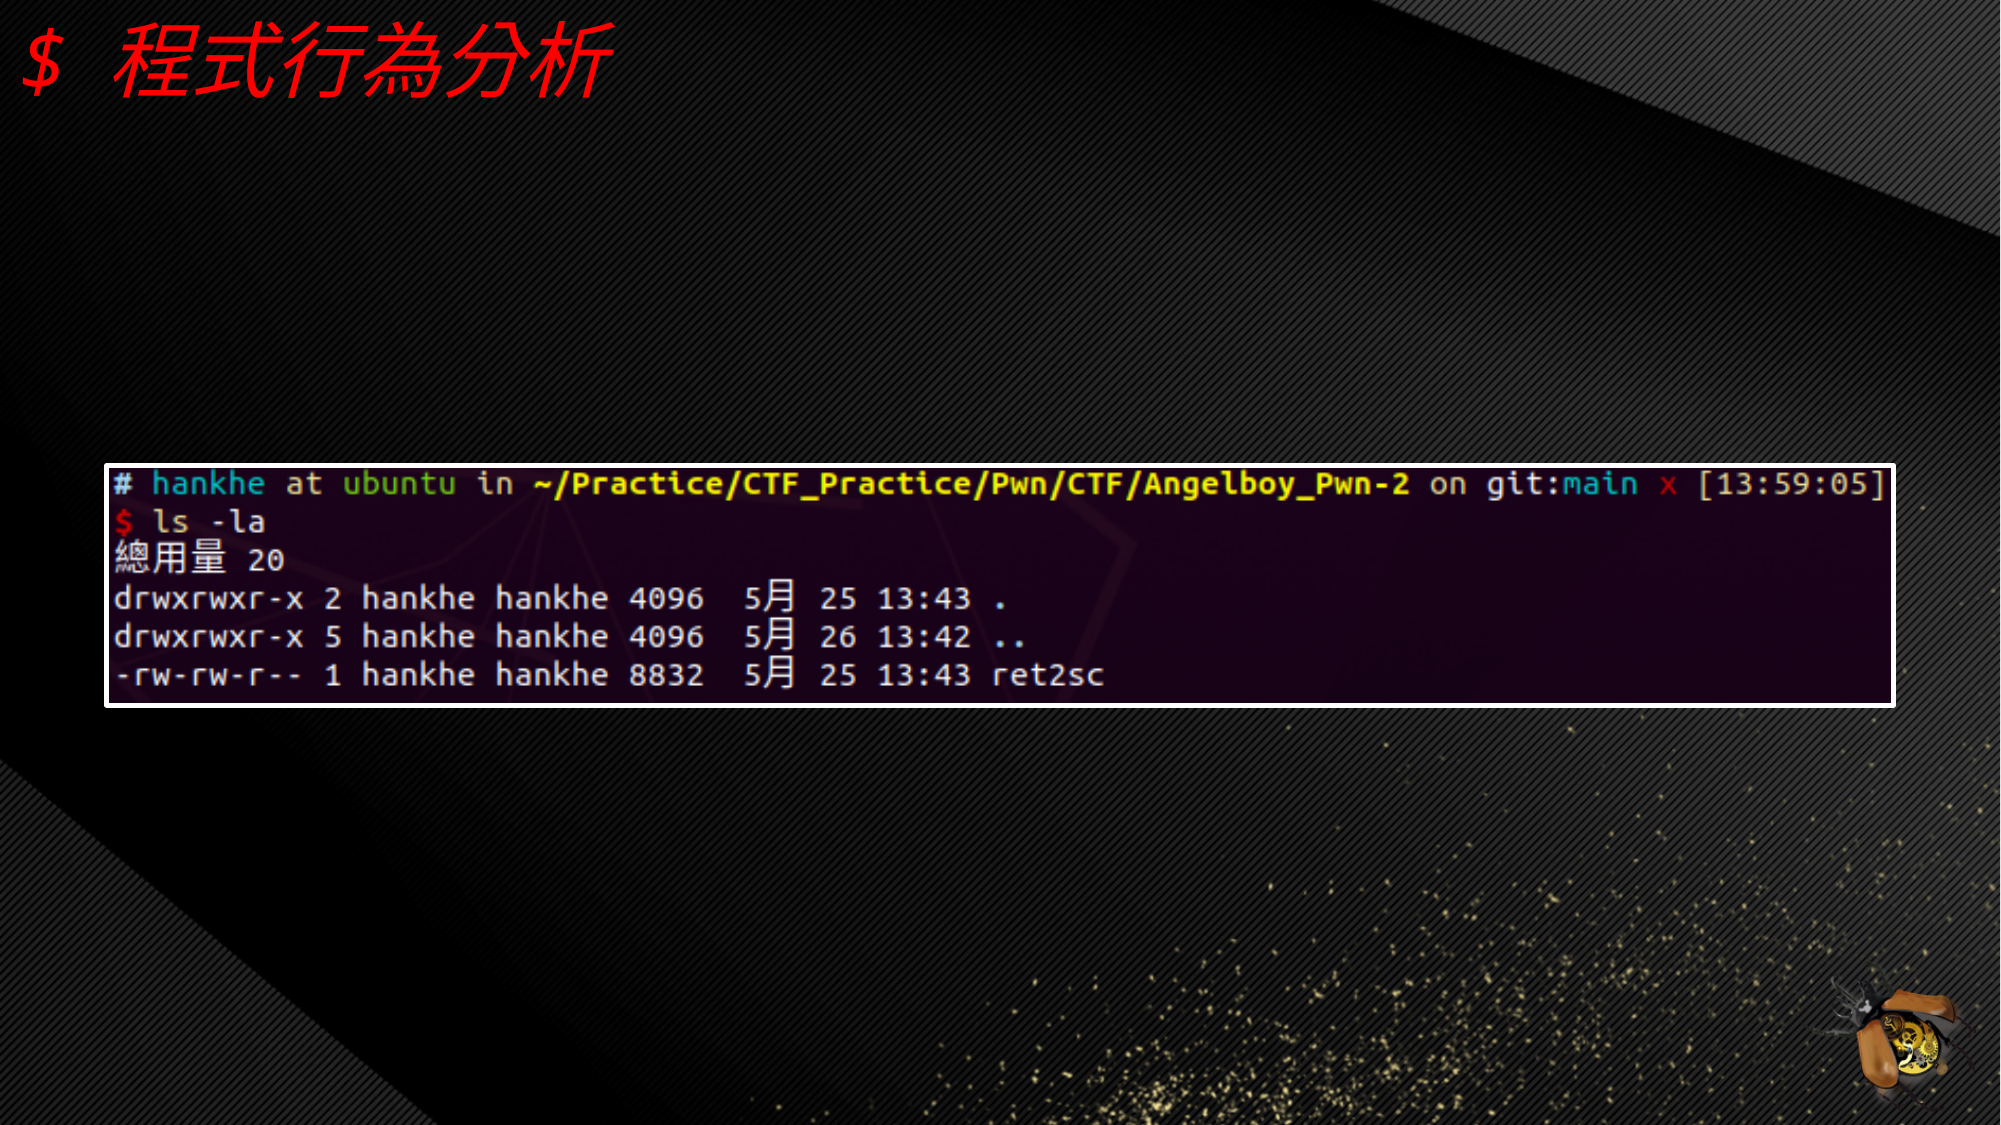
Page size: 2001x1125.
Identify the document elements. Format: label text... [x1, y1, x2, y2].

picture [0, 0, 2001, 1125]
text_box $ 程式行為分析 [0, 0, 628, 129]
